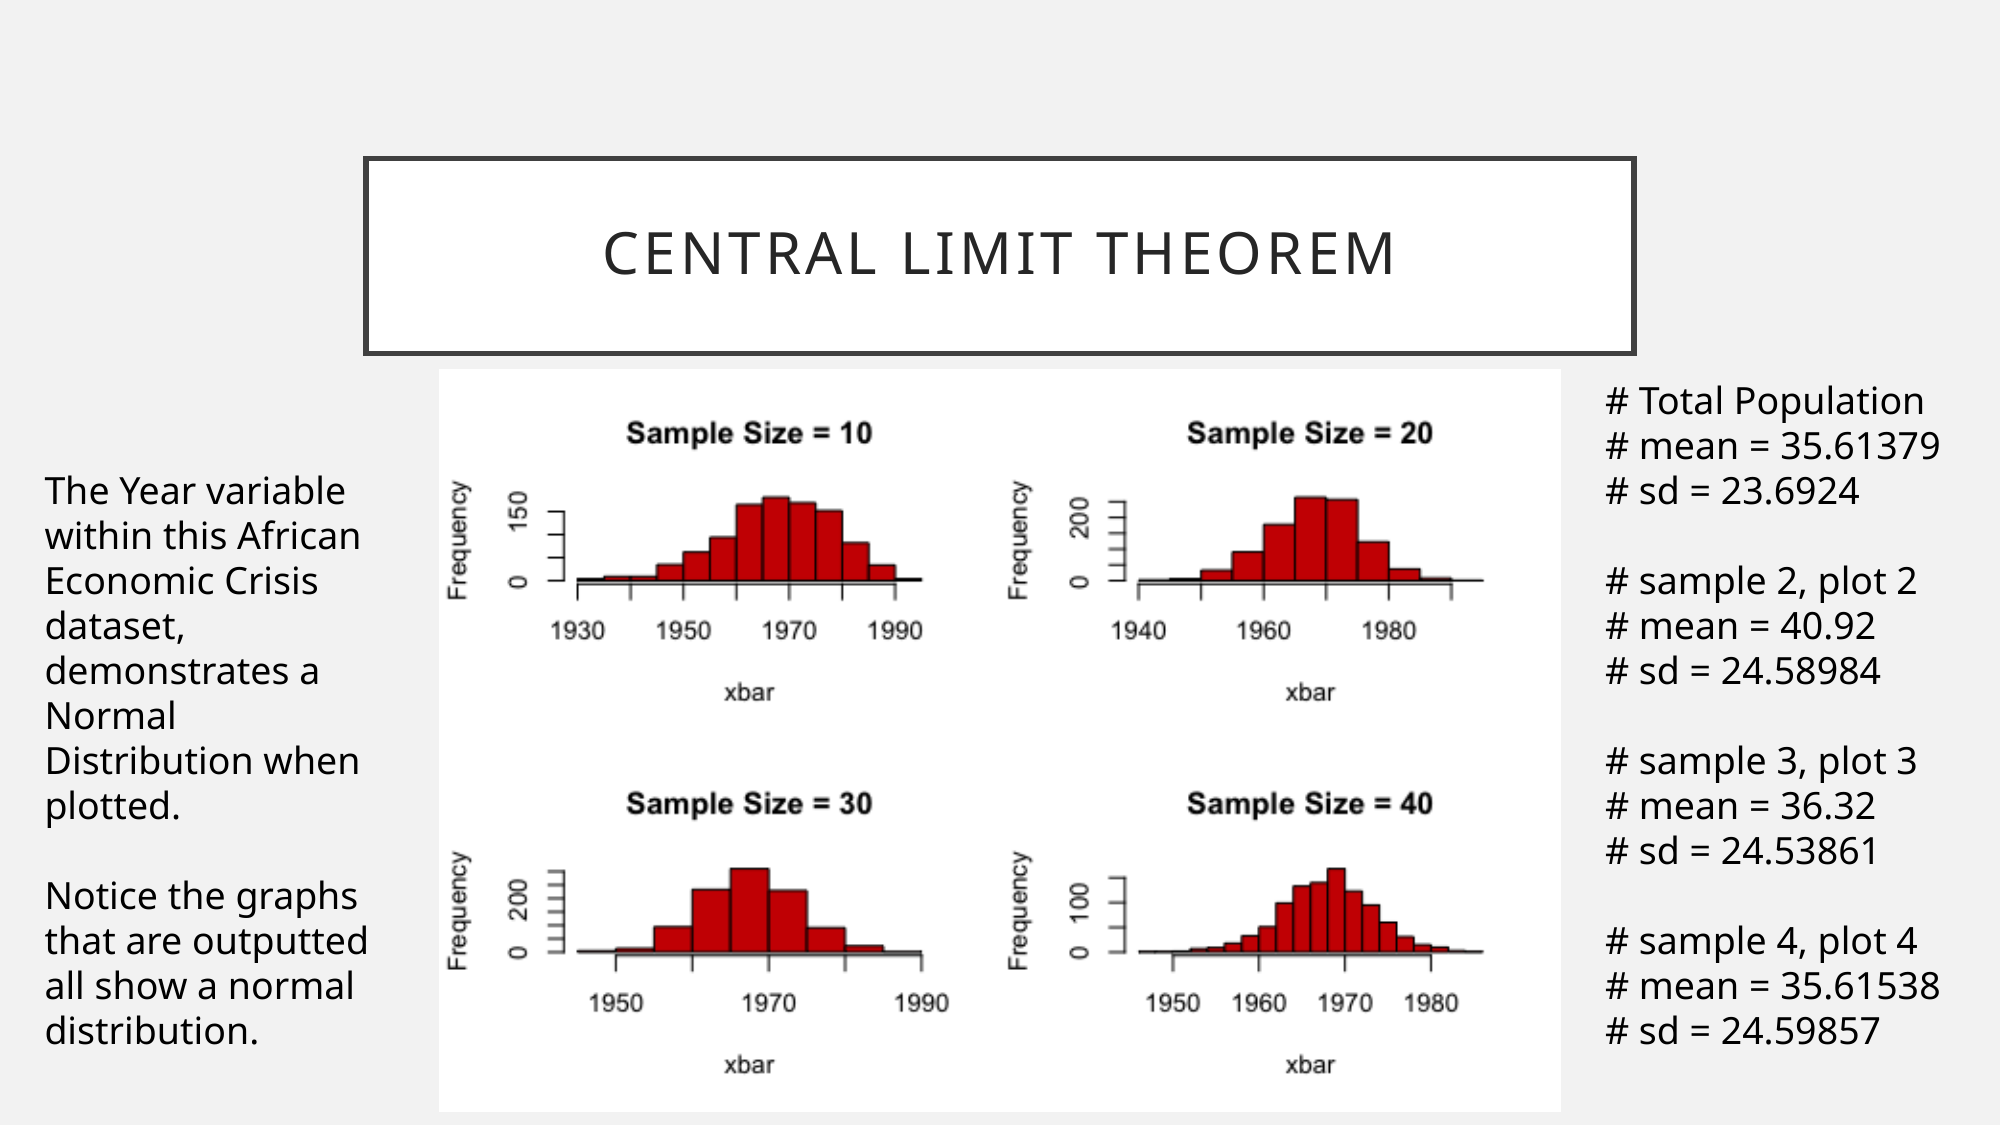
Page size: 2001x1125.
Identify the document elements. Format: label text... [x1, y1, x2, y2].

text_box The Year variable within this African Economic Crisis dataset, demonstrates a Normal Distribution when plotted. Notice the graphs that are outputted all show a normal distribution. [29, 459, 410, 1060]
text_box # Total Population # mean = 35.61379 # sd = 23.6924 # sample 2, plot 2 # mean = 40.92 # sd = 24.58984 # sample 3, plot 3 # mean = 36.32 # sd = 24.53861 # sample 4, plot 4 # mean = 35.61538 # sd = 24.59857 [1590, 369, 2000, 1105]
picture [439, 369, 1561, 1112]
title Central limit theorem [363, 156, 1637, 356]
